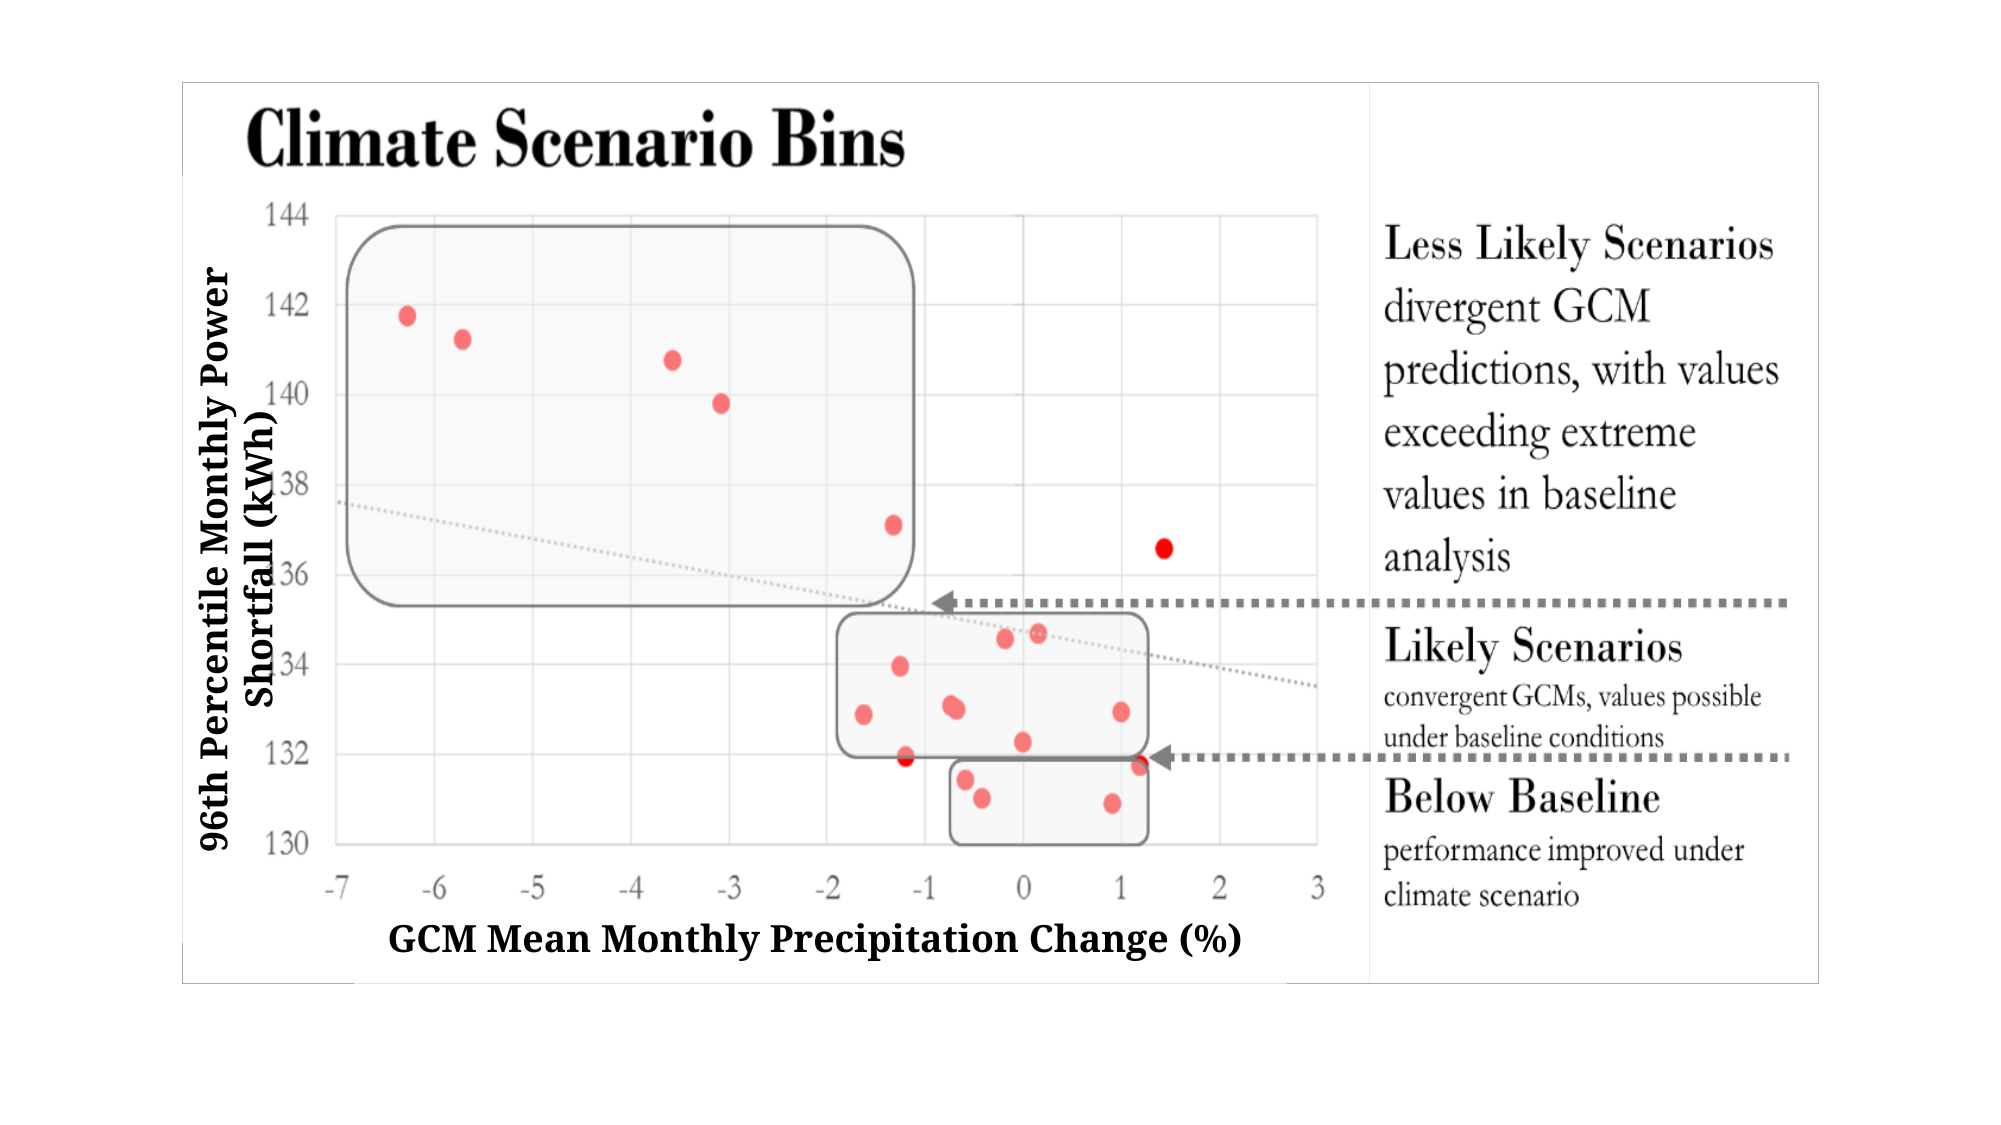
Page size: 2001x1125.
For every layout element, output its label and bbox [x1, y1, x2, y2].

text_box [182, 82, 1819, 984]
